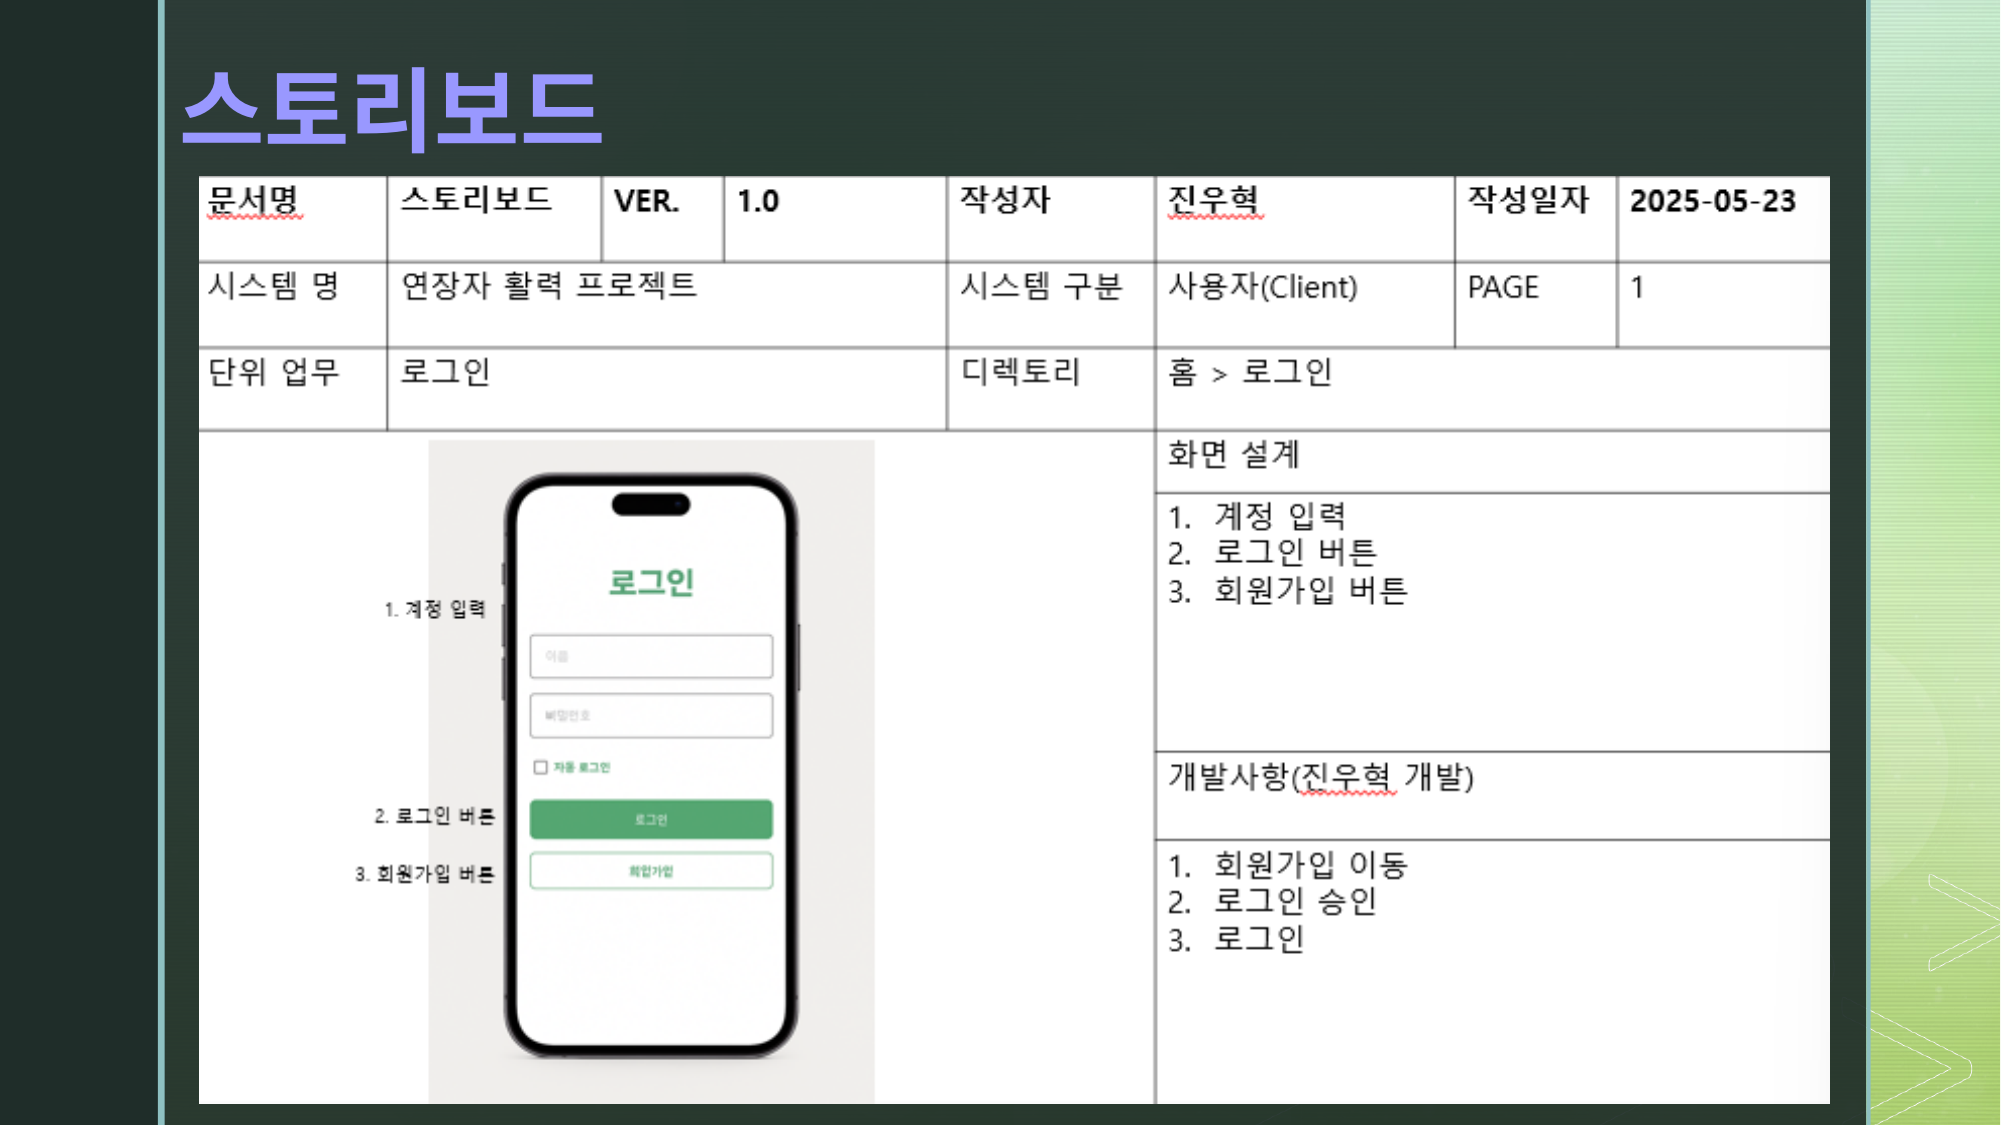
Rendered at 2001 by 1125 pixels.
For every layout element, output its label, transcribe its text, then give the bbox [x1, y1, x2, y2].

picture [1871, 0, 2001, 1125]
text_box 스토리보드 [179, 47, 1115, 165]
picture [199, 176, 1831, 1104]
